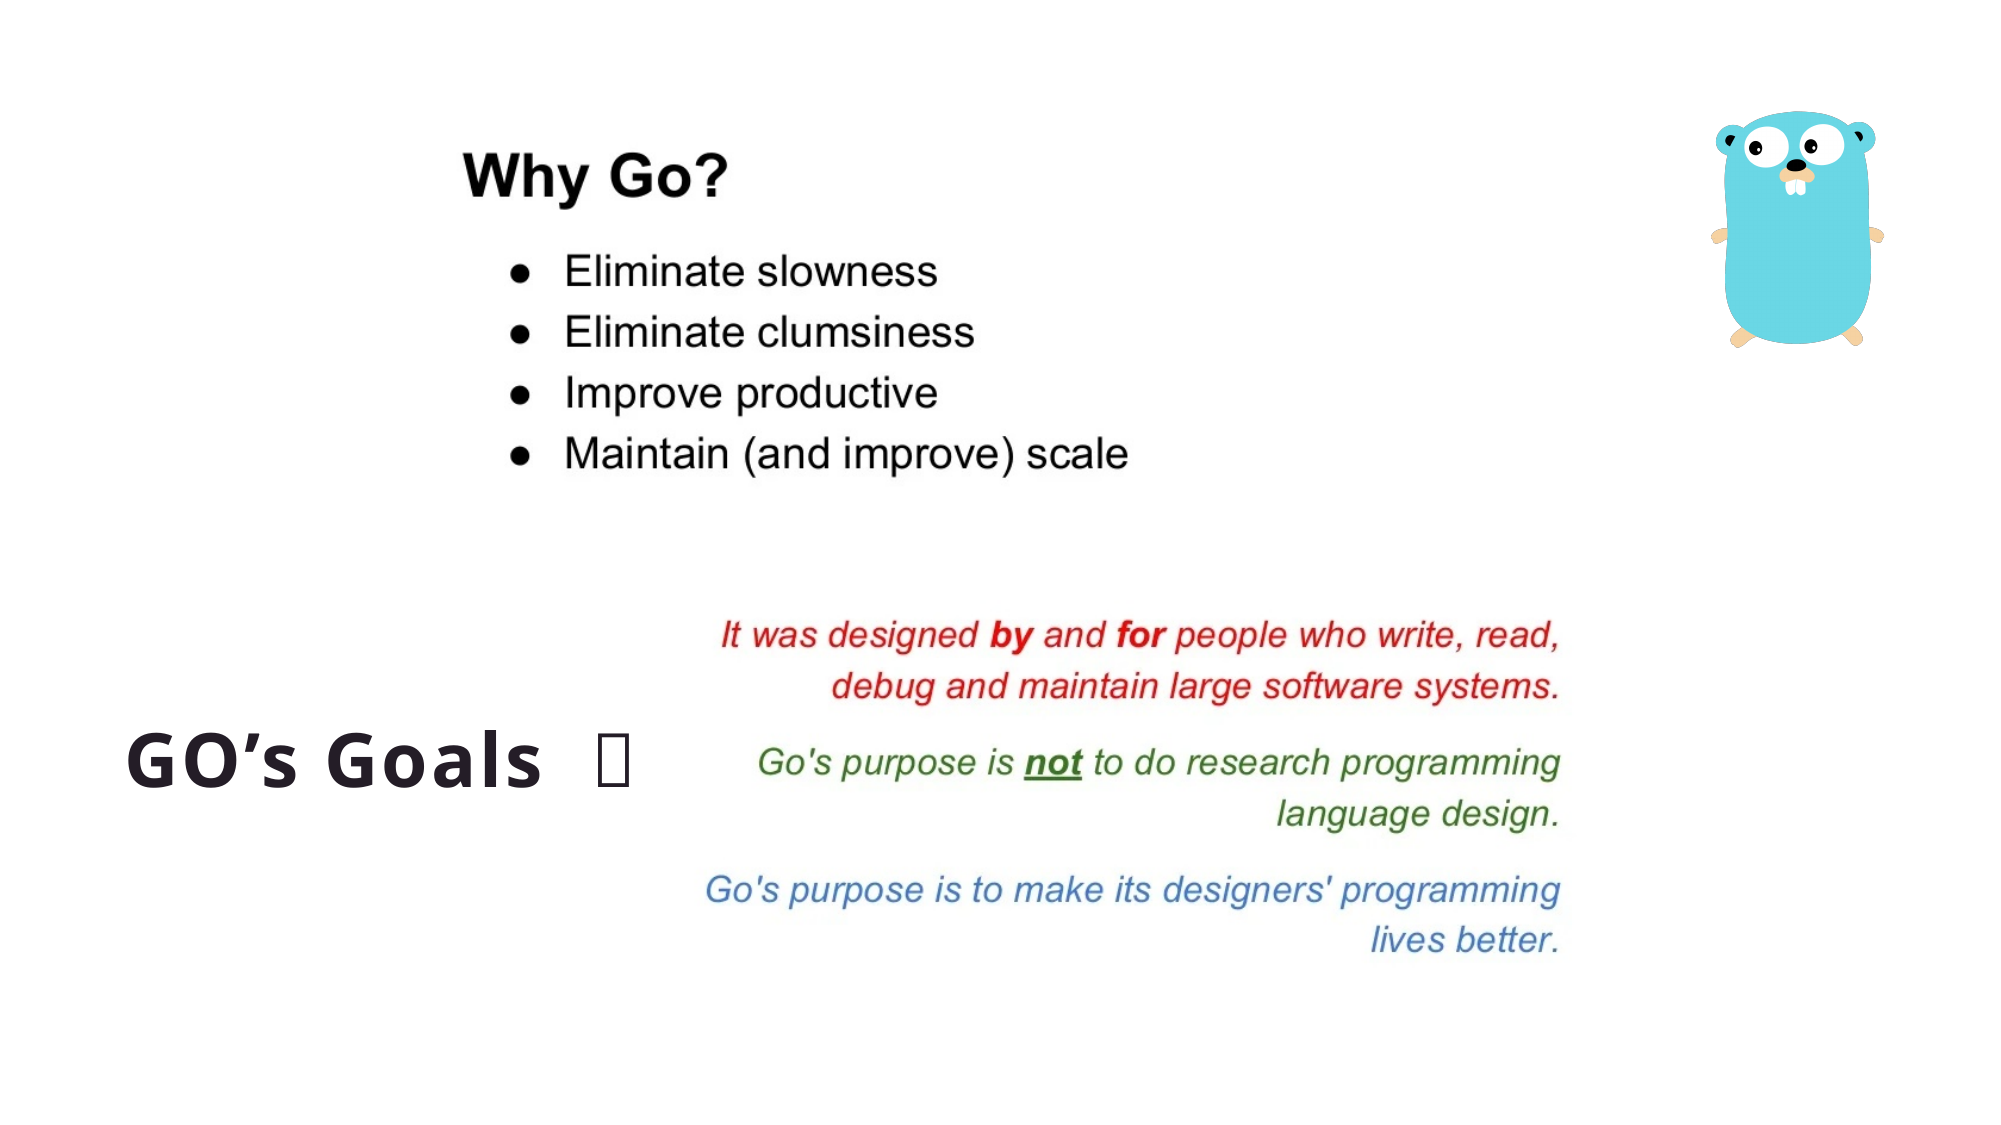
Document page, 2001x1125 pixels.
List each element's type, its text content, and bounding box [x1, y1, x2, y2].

text_box GO’s Goals  [124, 677, 385, 802]
picture [390, 105, 1610, 1020]
picture [1673, 105, 1922, 354]
